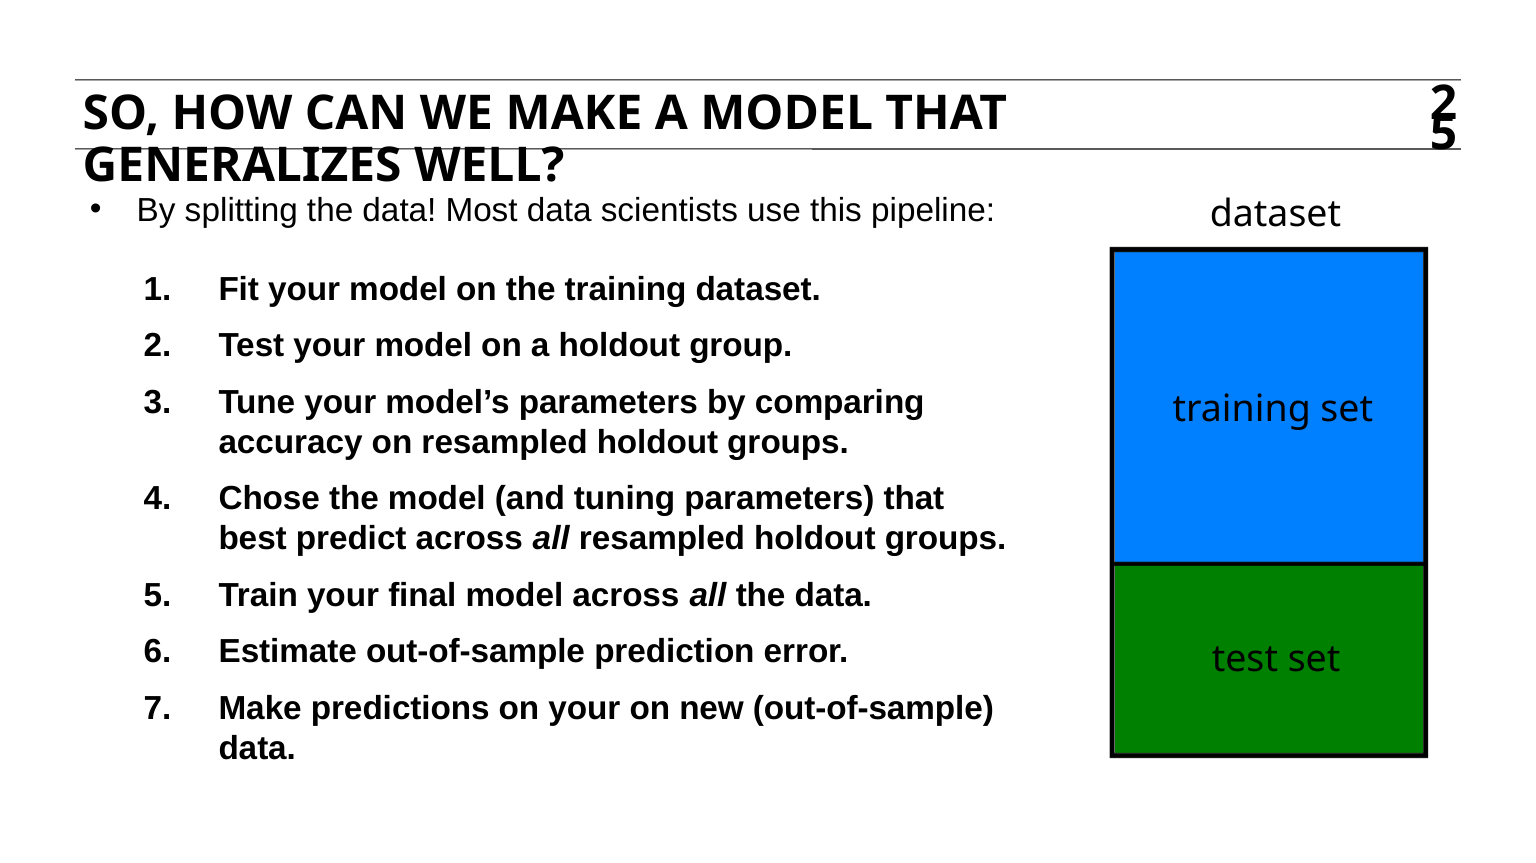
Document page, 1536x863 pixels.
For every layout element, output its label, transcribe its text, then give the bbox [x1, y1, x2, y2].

slide_number 25 [1419, 86, 1461, 138]
list So, HOW CAN WE MAKE A MODEL THAT GENERALIZES WELL? [67, 81, 1243, 132]
text_box dataset [1195, 181, 1357, 241]
picture [1105, 243, 1431, 763]
text_box By splitting the data! Most data scientists use this pipeline: Fit your model on the training dataset. Test your model on a holdout group. Tune your model’s parameters by comparing accuracy on resampled holdout groups. Chose the model (and tuning parameters) that best predict across all resampled holdout groups. Train your final model across all the data. Estimate out-of-sample prediction error. Make predictions on your on new (out-of-sample) data. [67, 181, 1031, 830]
